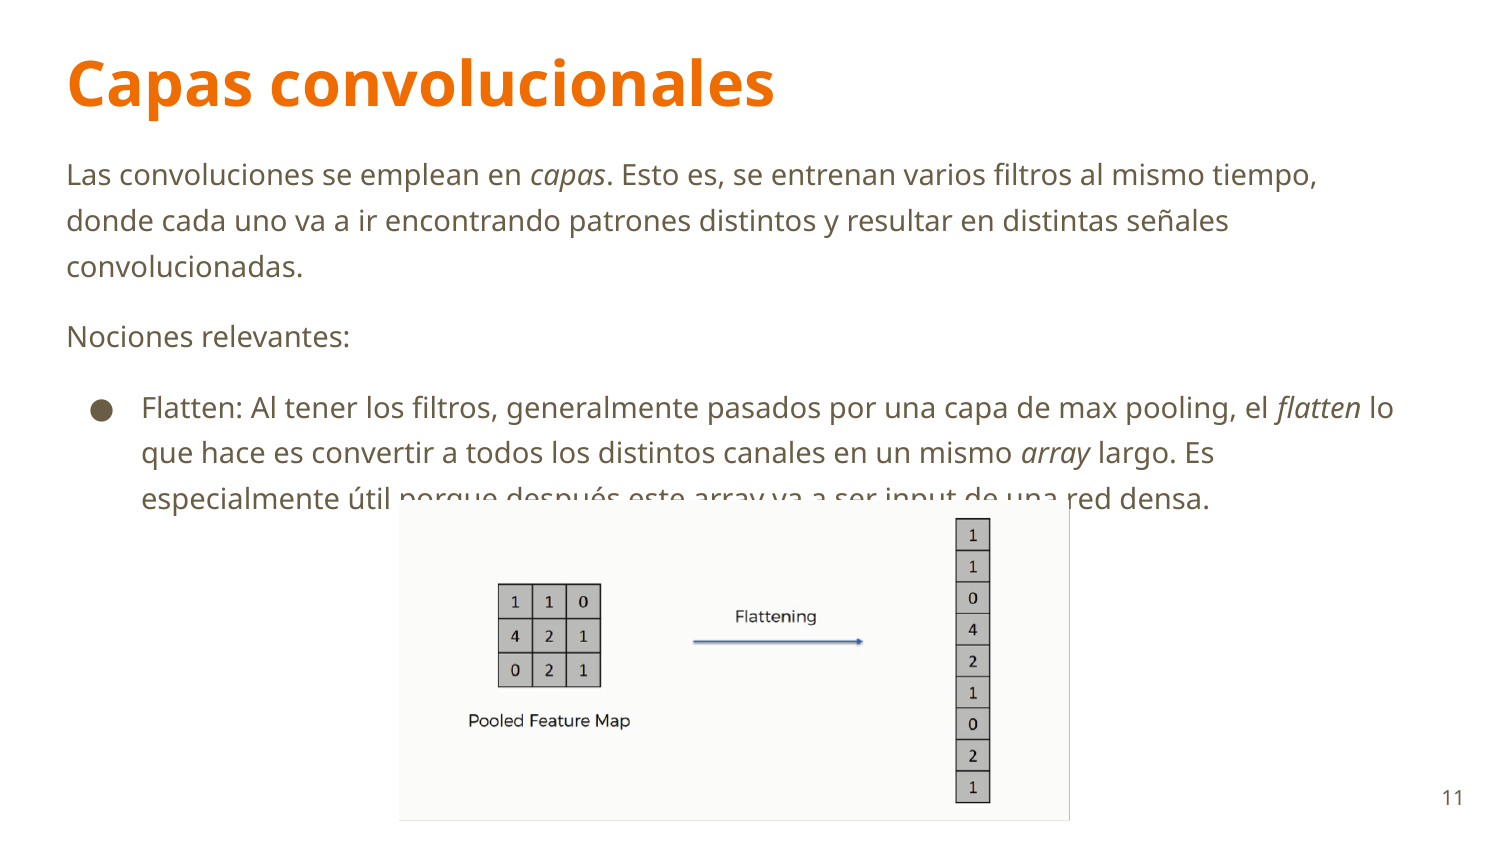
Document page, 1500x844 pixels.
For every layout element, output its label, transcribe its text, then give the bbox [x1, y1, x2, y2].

slide_number ‹#› [1389, 764, 1480, 830]
list Las convoluciones se emplean en capas. Esto es, se entrenan varios filtros al mismo tiempo, donde cada uno va a ir encontrando patrones distintos y resultar en distintas señales convolucionadas. Nociones relevantes: Flatten: Al tener los filtros, generalmente pasados por una capa de max pooling, el flatten lo que hace es convertir a todos los distintos canales en un mismo array largo. Es especialmente útil porque después este array va a ser input de una red densa. [51, 133, 1419, 797]
title Capas convolucionales [51, 24, 1449, 141]
picture [399, 499, 1071, 822]
